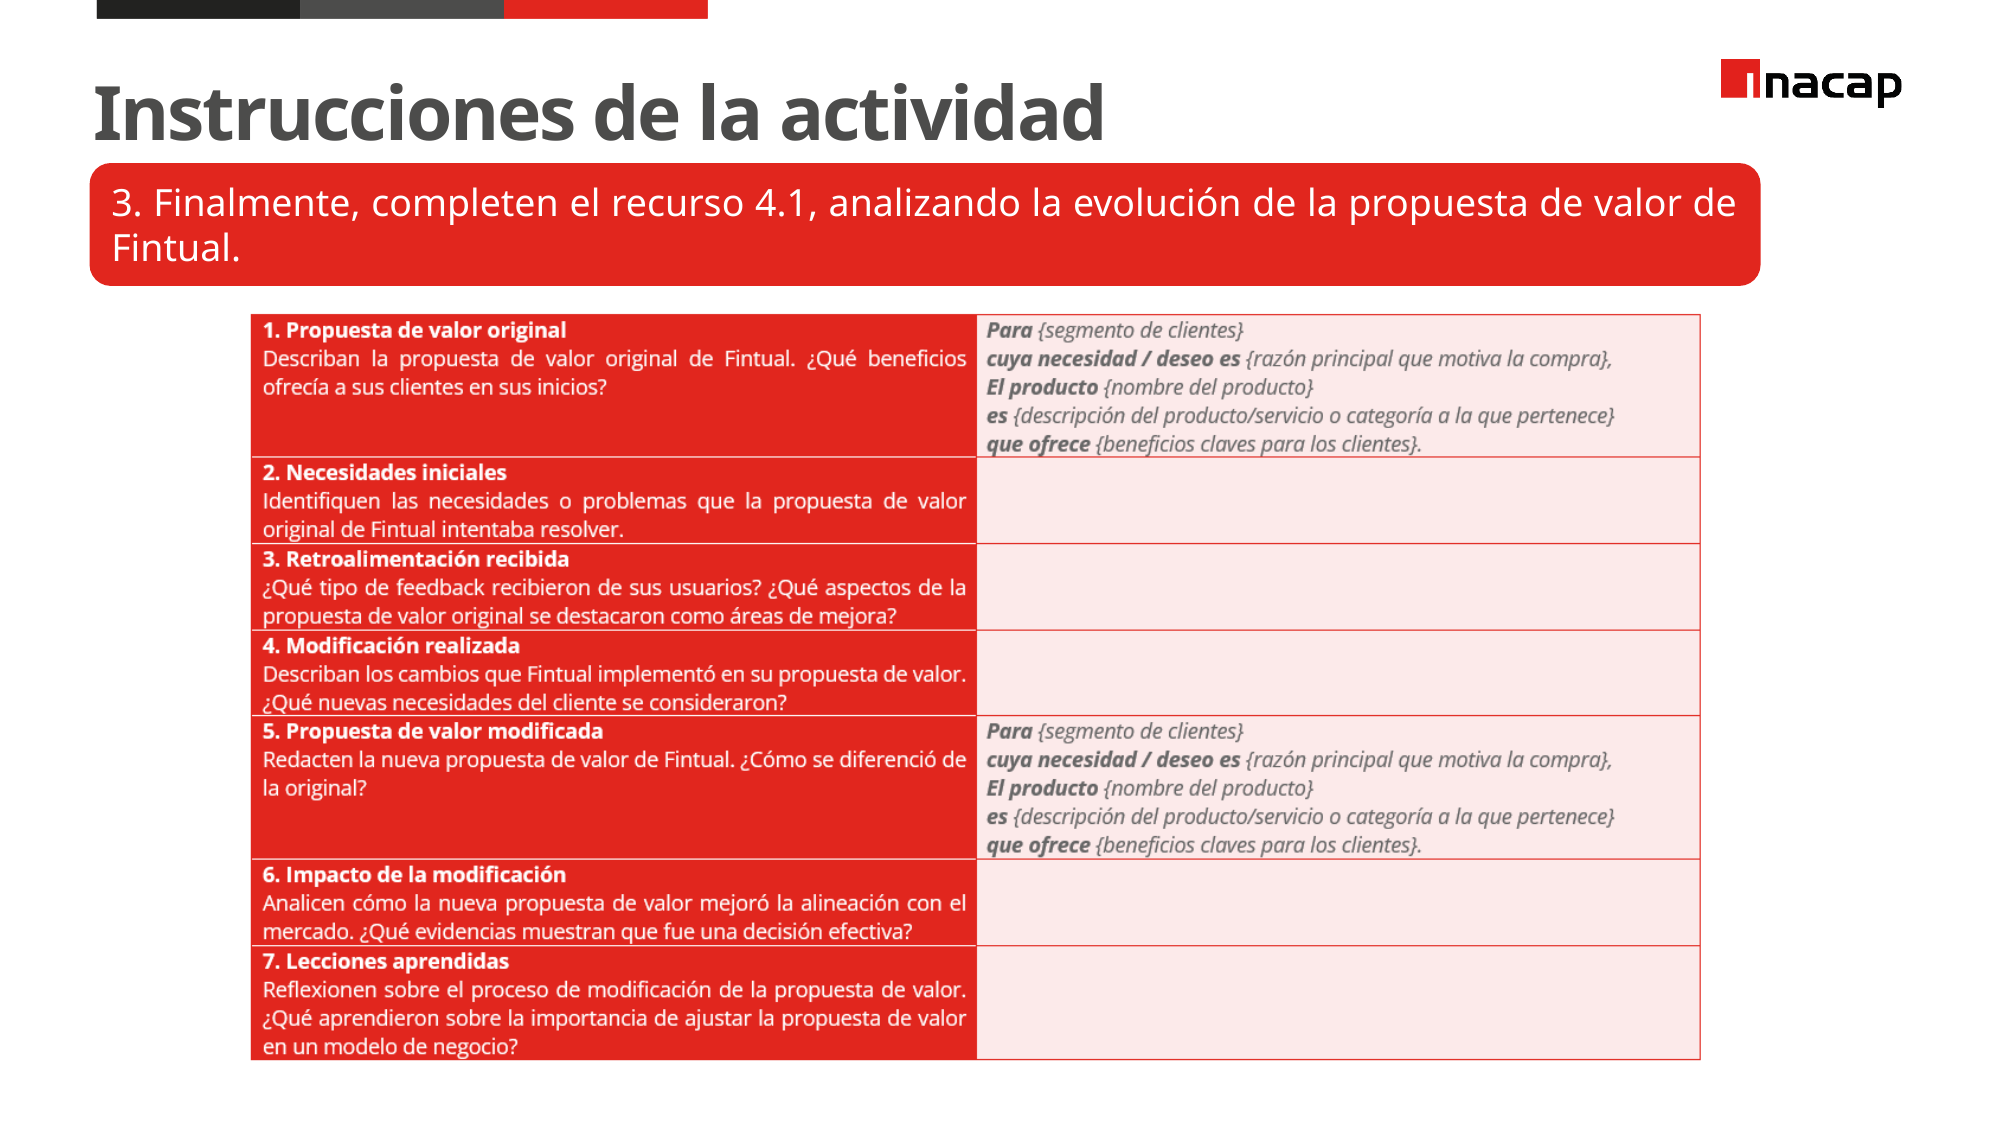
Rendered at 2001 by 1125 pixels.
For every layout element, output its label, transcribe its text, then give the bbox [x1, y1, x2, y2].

text_box 3. Finalmente, completen el recurso 4.1, analizando la evolución de la propuesta de valor de Fintual. [89, 163, 1761, 286]
text_box Instrucciones de la actividad [78, 60, 1797, 163]
picture [245, 307, 1708, 1065]
picture [1721, 59, 1902, 108]
